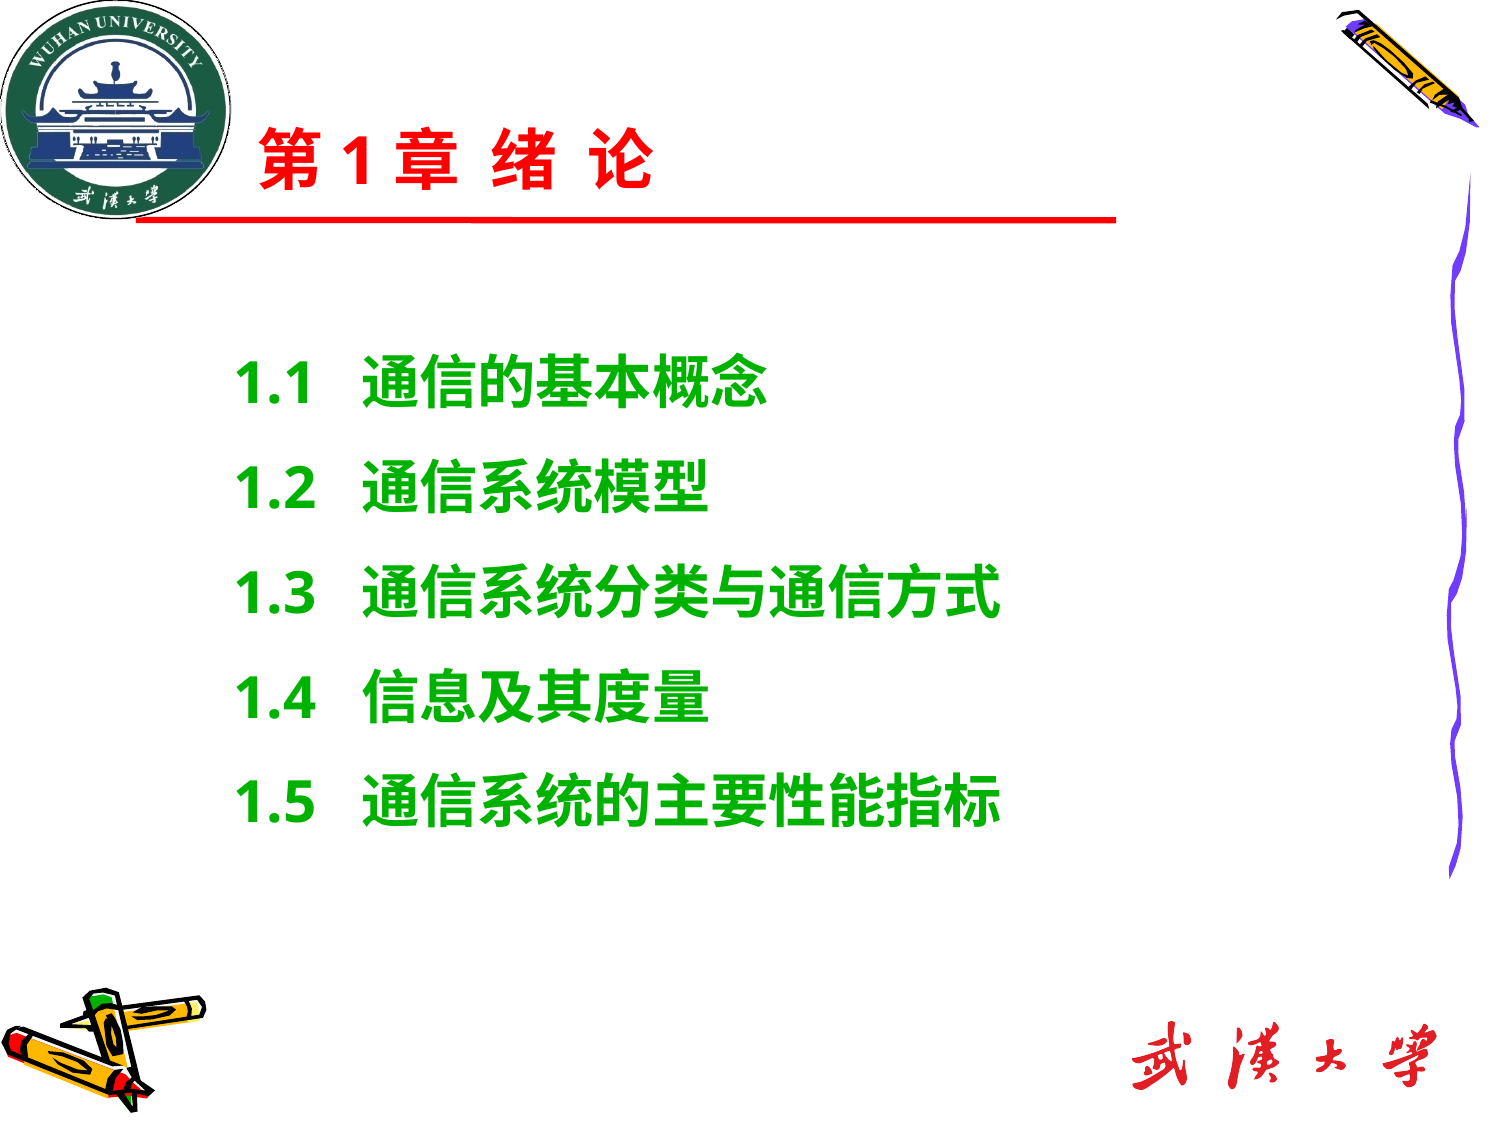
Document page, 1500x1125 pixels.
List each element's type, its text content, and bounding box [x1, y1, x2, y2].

picture [1128, 1015, 1471, 1093]
picture [0, 1, 231, 220]
text_box 第1章 绪 论 [242, 66, 904, 205]
text_box 1.1 通信的基本概念 1.2 通信系统模型 1.3 通信系统分类与通信方式 1.4 信息及其度量 1.5 通信系统的主要性能指标 [218, 302, 1282, 858]
